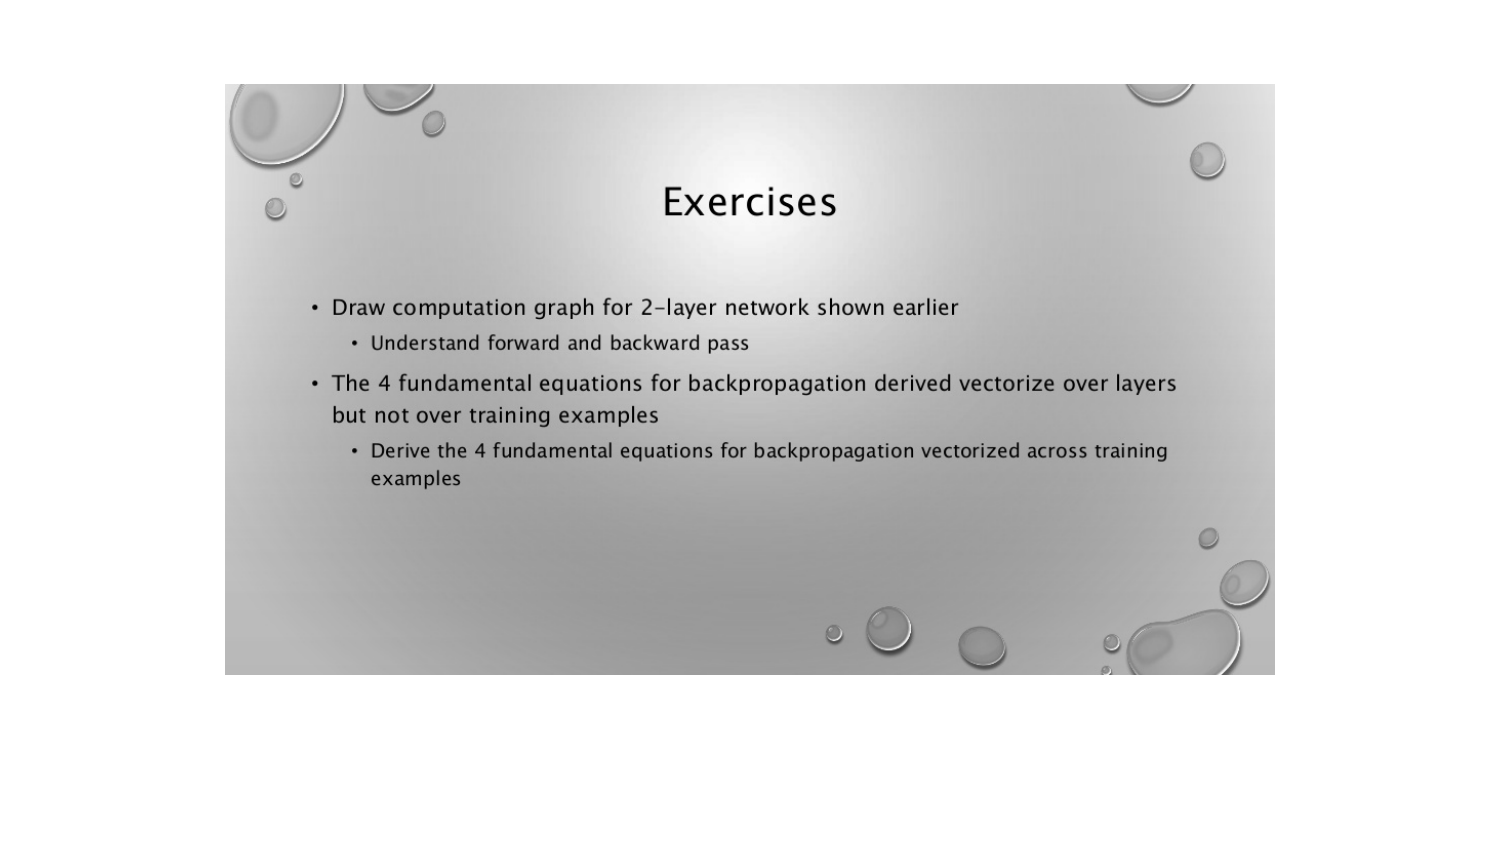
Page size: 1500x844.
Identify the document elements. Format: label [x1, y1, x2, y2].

picture [224, 84, 1276, 676]
